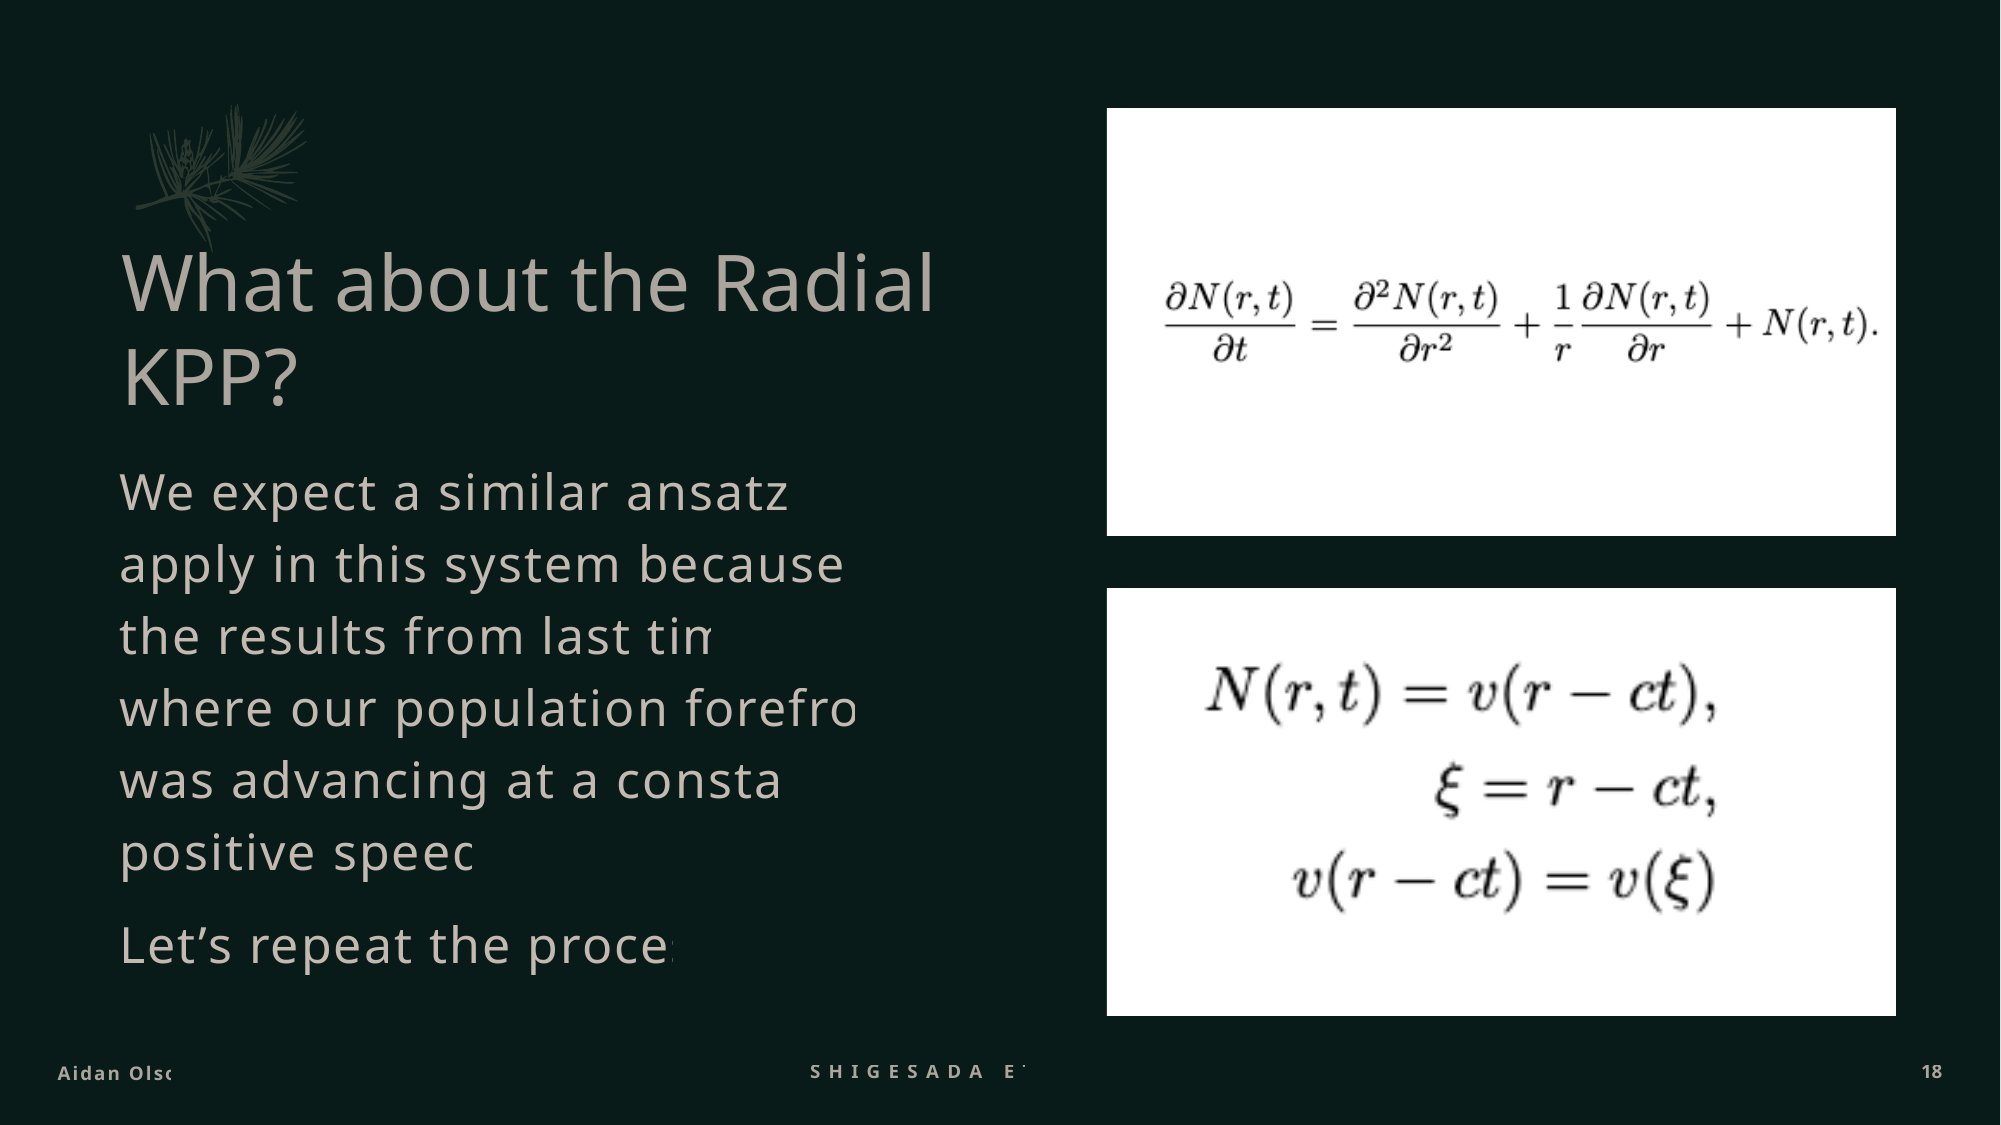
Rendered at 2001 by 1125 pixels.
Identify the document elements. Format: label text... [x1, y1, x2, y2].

list We expect a similar ansatz to apply in this system because of the results from last time where our population forefront was advancing at a constant positive speed. Let’s repeat the process [104, 440, 944, 1017]
slide_number Aidan Olson [42, 1042, 587, 1103]
slide_number 18 [1725, 1042, 1958, 1103]
picture [1106, 107, 1896, 536]
title What about the Radial KPP? [106, 225, 1000, 430]
footer Shigesada et al. 1995 [587, 1042, 1413, 1103]
picture [1106, 587, 1896, 1016]
